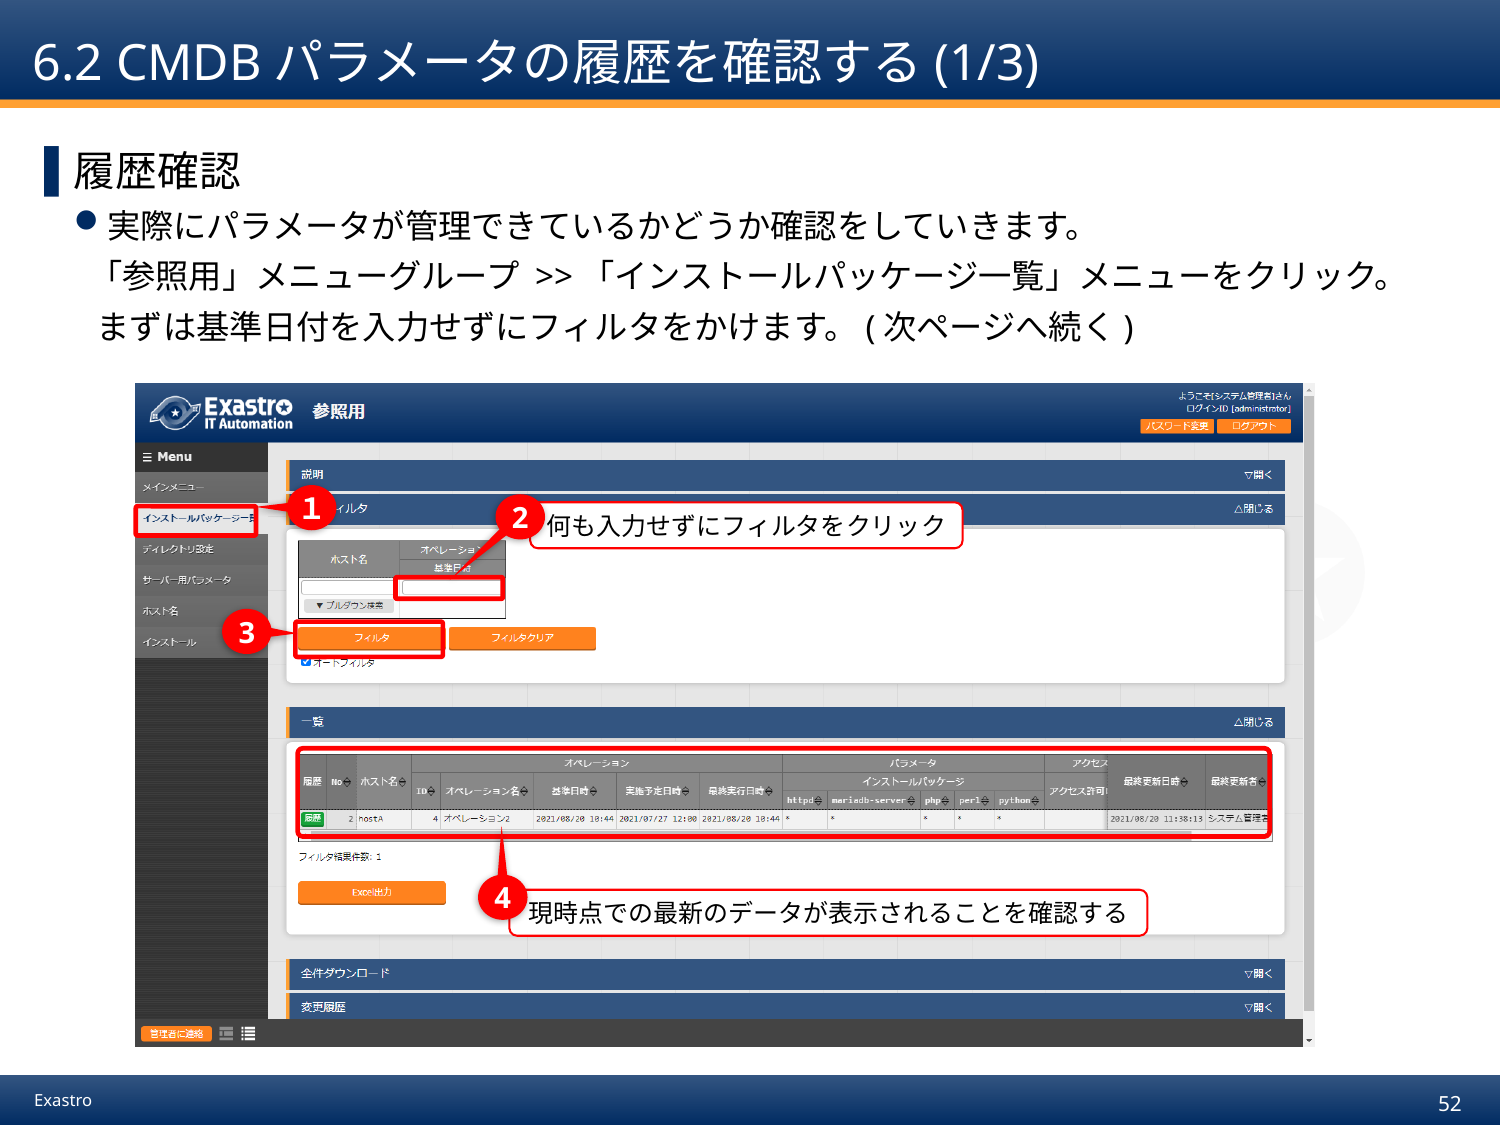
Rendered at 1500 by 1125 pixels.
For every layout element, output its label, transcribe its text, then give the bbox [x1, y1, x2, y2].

list 履歴確認 実際にパラメータが管理できているかどうか確認をしていきます。 「参照用」メニューグループ >>「インストールパッケージ一覧」メニューをクリック。 まずは基準日付を入力せずにフィルタをかけます。(次ページへ続く) [29, 137, 1500, 1059]
title 6.2 CMDBパラメータの履歴を確認する(1/3) [17, 18, 1459, 96]
picture [135, 383, 1315, 1047]
picture [0, 0, 1500, 1125]
